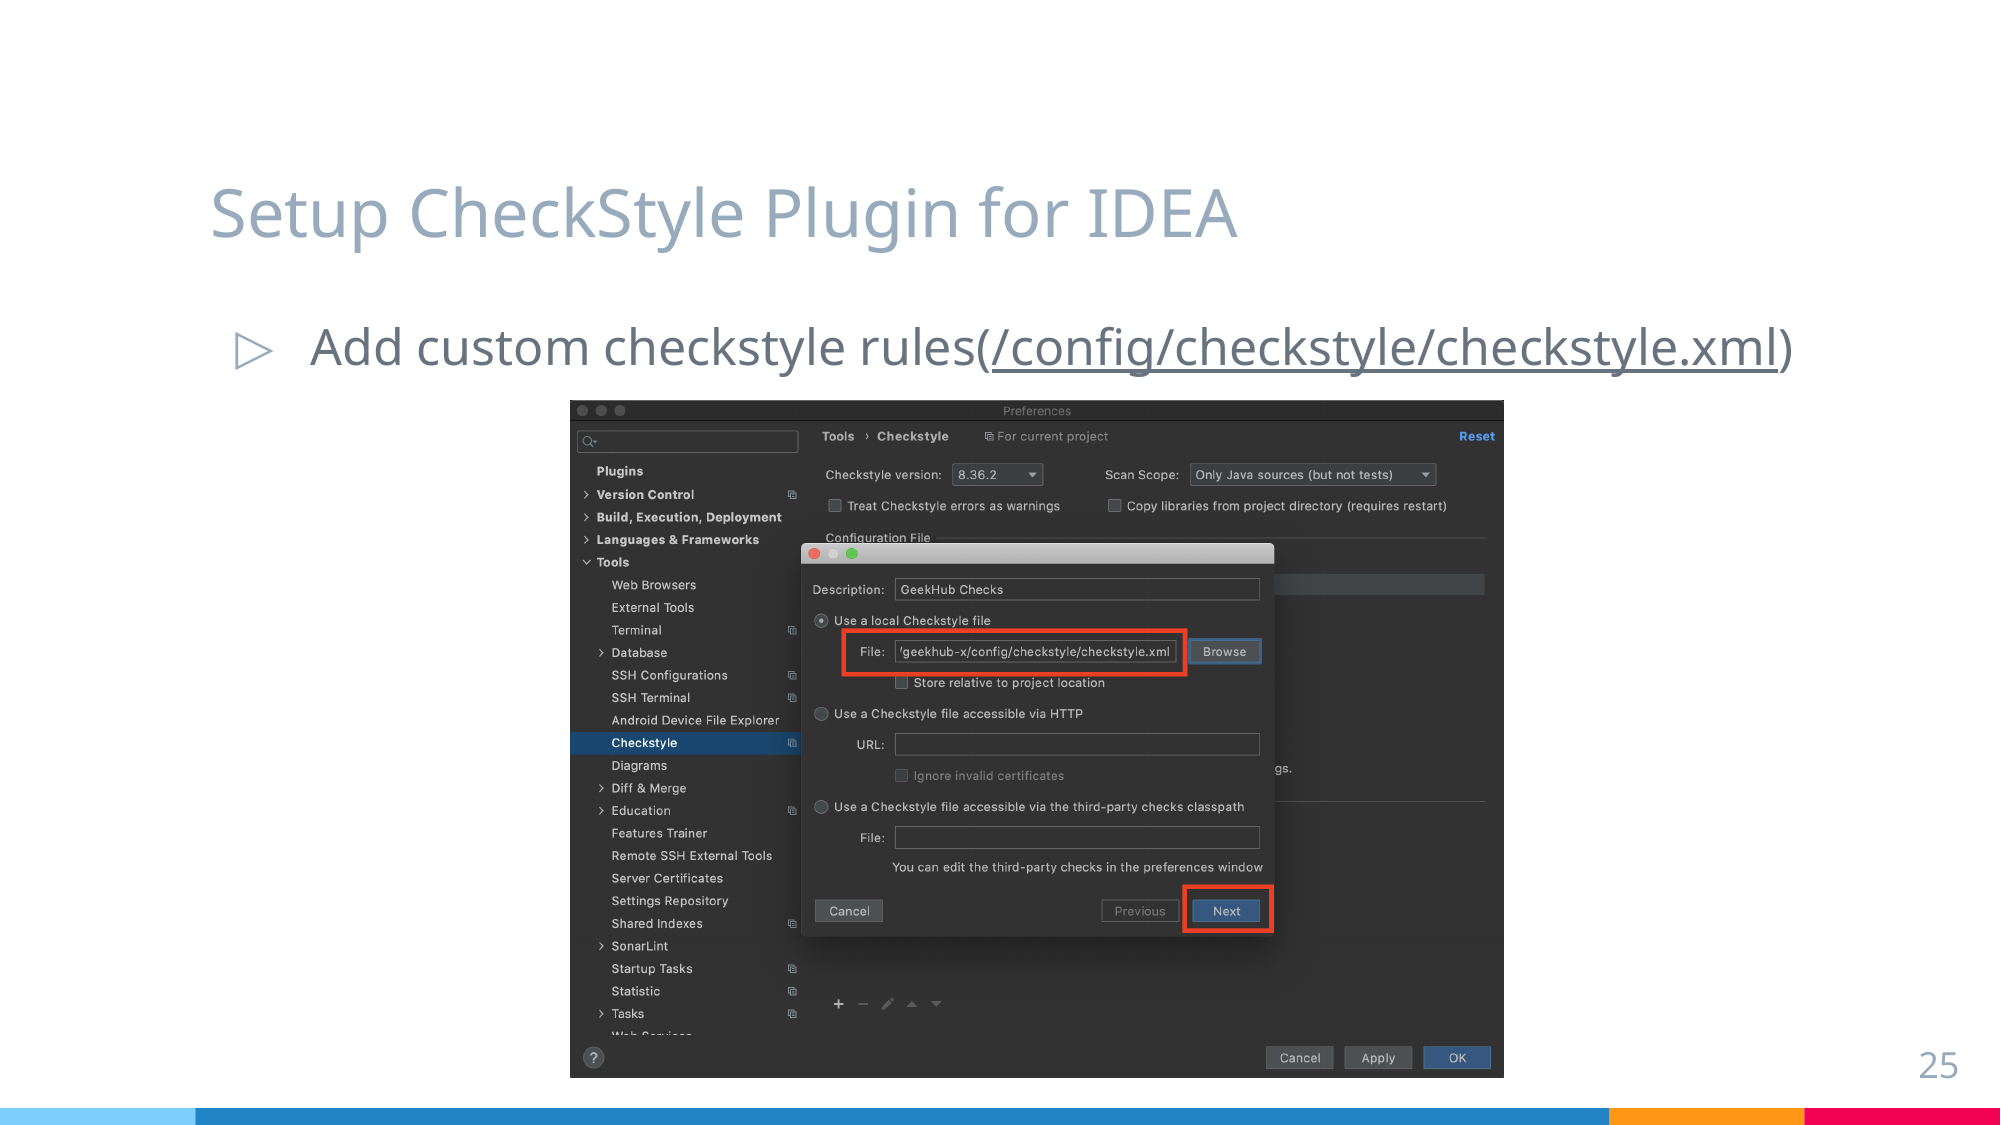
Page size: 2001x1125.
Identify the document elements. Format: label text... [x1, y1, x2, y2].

picture [570, 400, 1504, 1078]
list Add custom checkstyle rules(/config/checkstyle/checkstyle.xml) [195, 300, 1868, 1078]
slide_number 25 [1854, 1027, 1975, 1096]
title Setup CheckStyle Plugin for IDEA [195, 78, 1609, 266]
